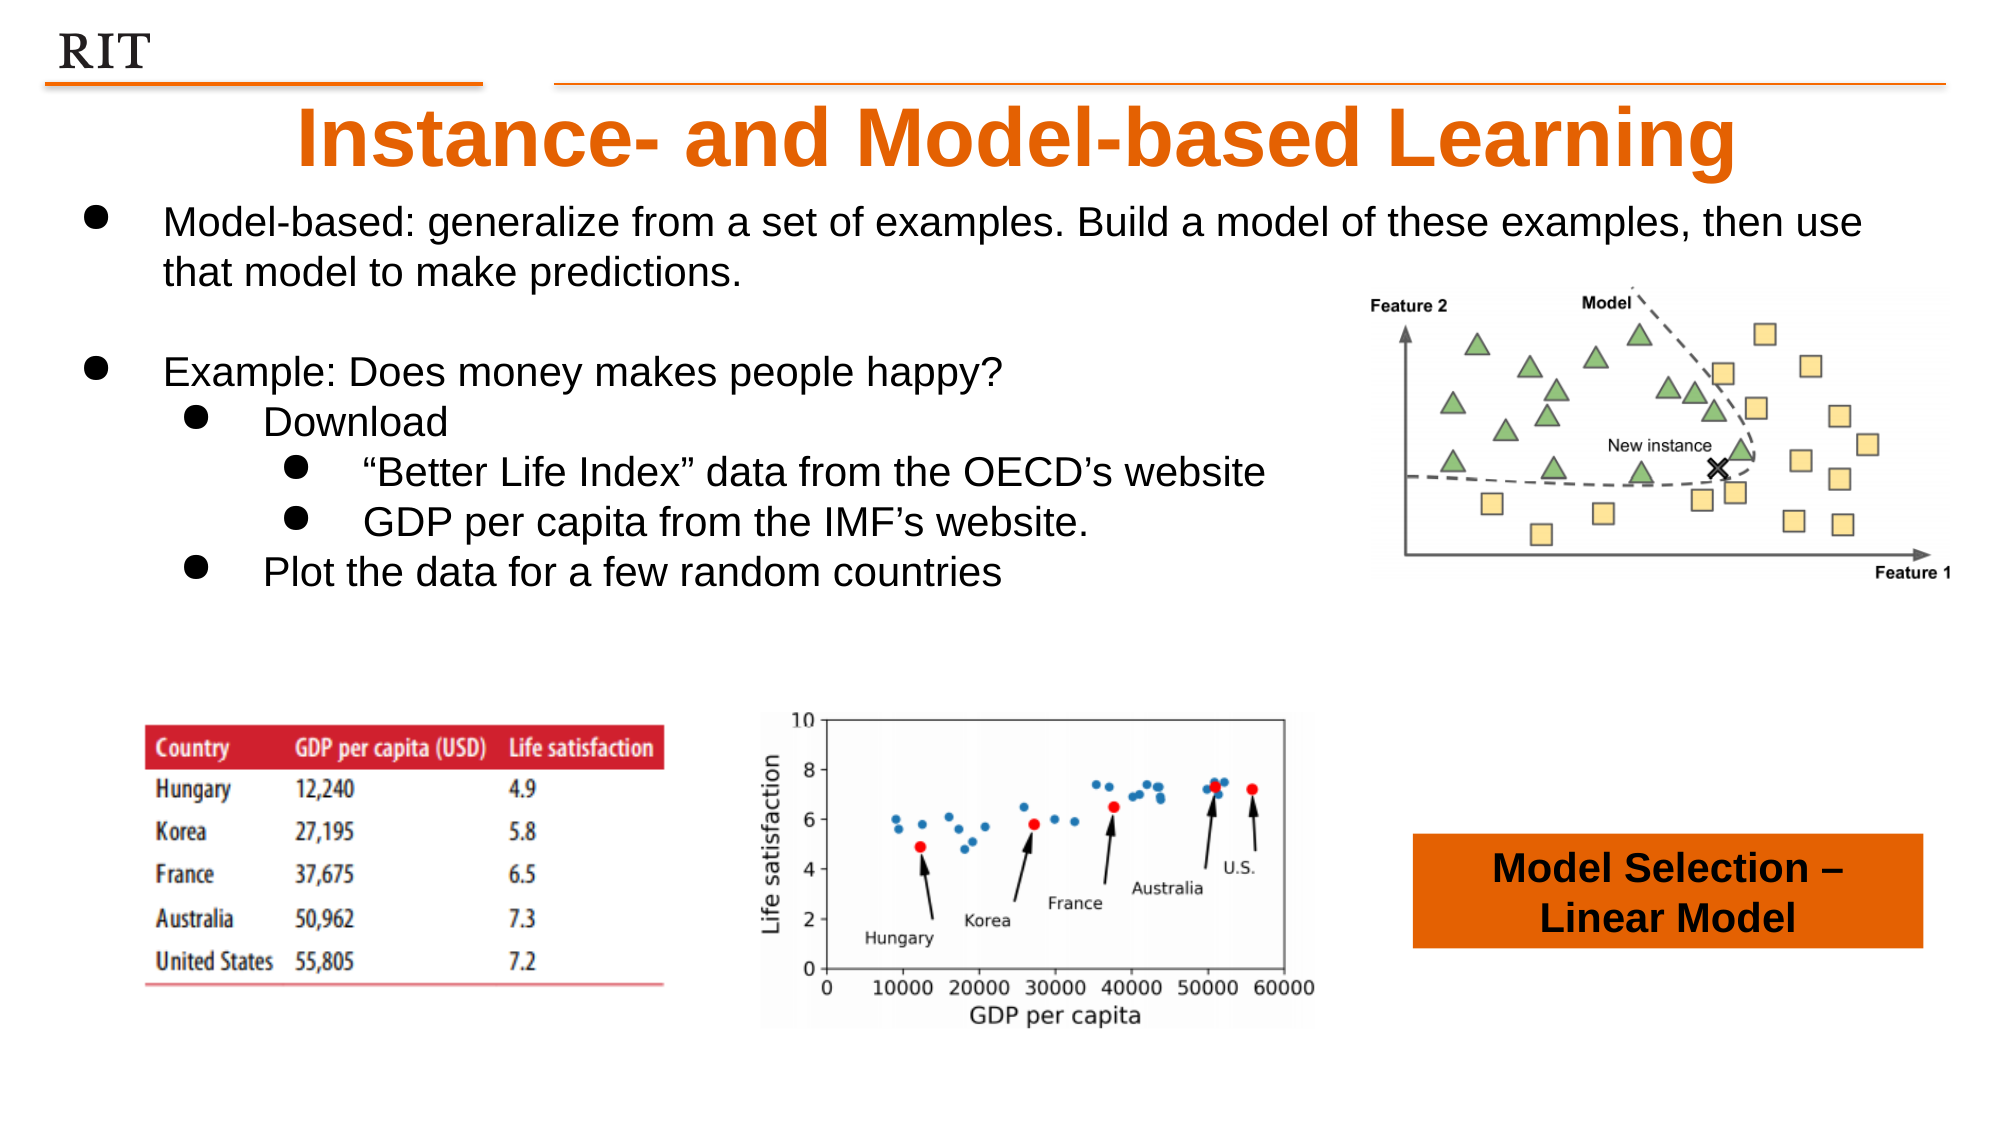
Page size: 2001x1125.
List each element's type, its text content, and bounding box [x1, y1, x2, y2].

picture [1364, 282, 1958, 584]
title Instance- and Model-based Learning [117, 91, 1918, 175]
text_box Model-based: generalize from a set of examples. Build a model of these examples, then use that model to make predictions. Example: Does money makes people happy? Download “Better Life Index” data from the OECD’s website GDP per capita from the IMF’s website. Plot the data for a few random countries [42, 174, 1893, 297]
text_box Model Selection – Linear Model [1412, 833, 1924, 949]
picture [750, 704, 1344, 1034]
picture [140, 718, 673, 1003]
